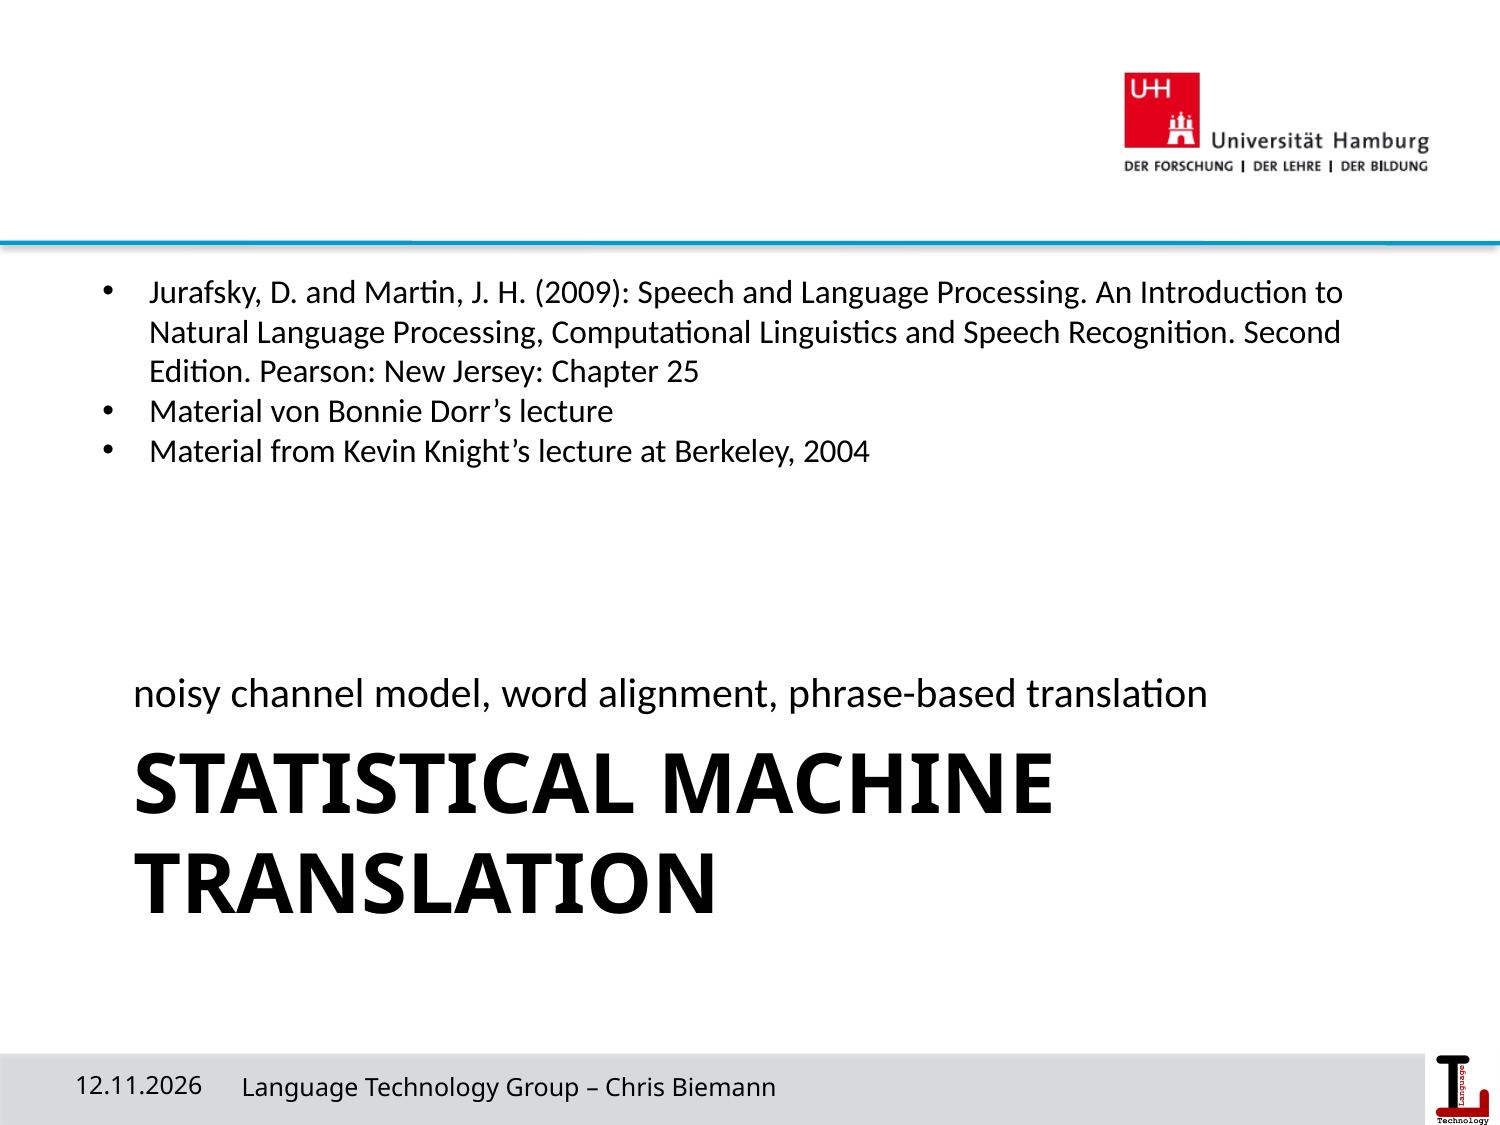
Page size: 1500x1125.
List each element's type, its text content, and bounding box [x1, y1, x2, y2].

list noisy channel model, word alignment, phrase-based translation [118, 517, 1394, 723]
text_box Language Technology Group – Chris Biemann [235, 1056, 978, 1117]
text_box 04.11.18 [74, 1056, 224, 1117]
title Statistical Machine Translation [118, 723, 1394, 947]
picture [1425, 1052, 1500, 1125]
text_box Jurafsky, D. and Martin, J. H. (2009): Speech and Language Processing. An Introduction to Natural Language Processing, Computational Linguistics and Speech Recognition. Second Edition. Pearson: New Jersey: Chapter 25 Material von Bonnie Dorr’s lecture Material from Kevin Knight’s lecture at Berkeley, 2004 [87, 262, 1400, 517]
